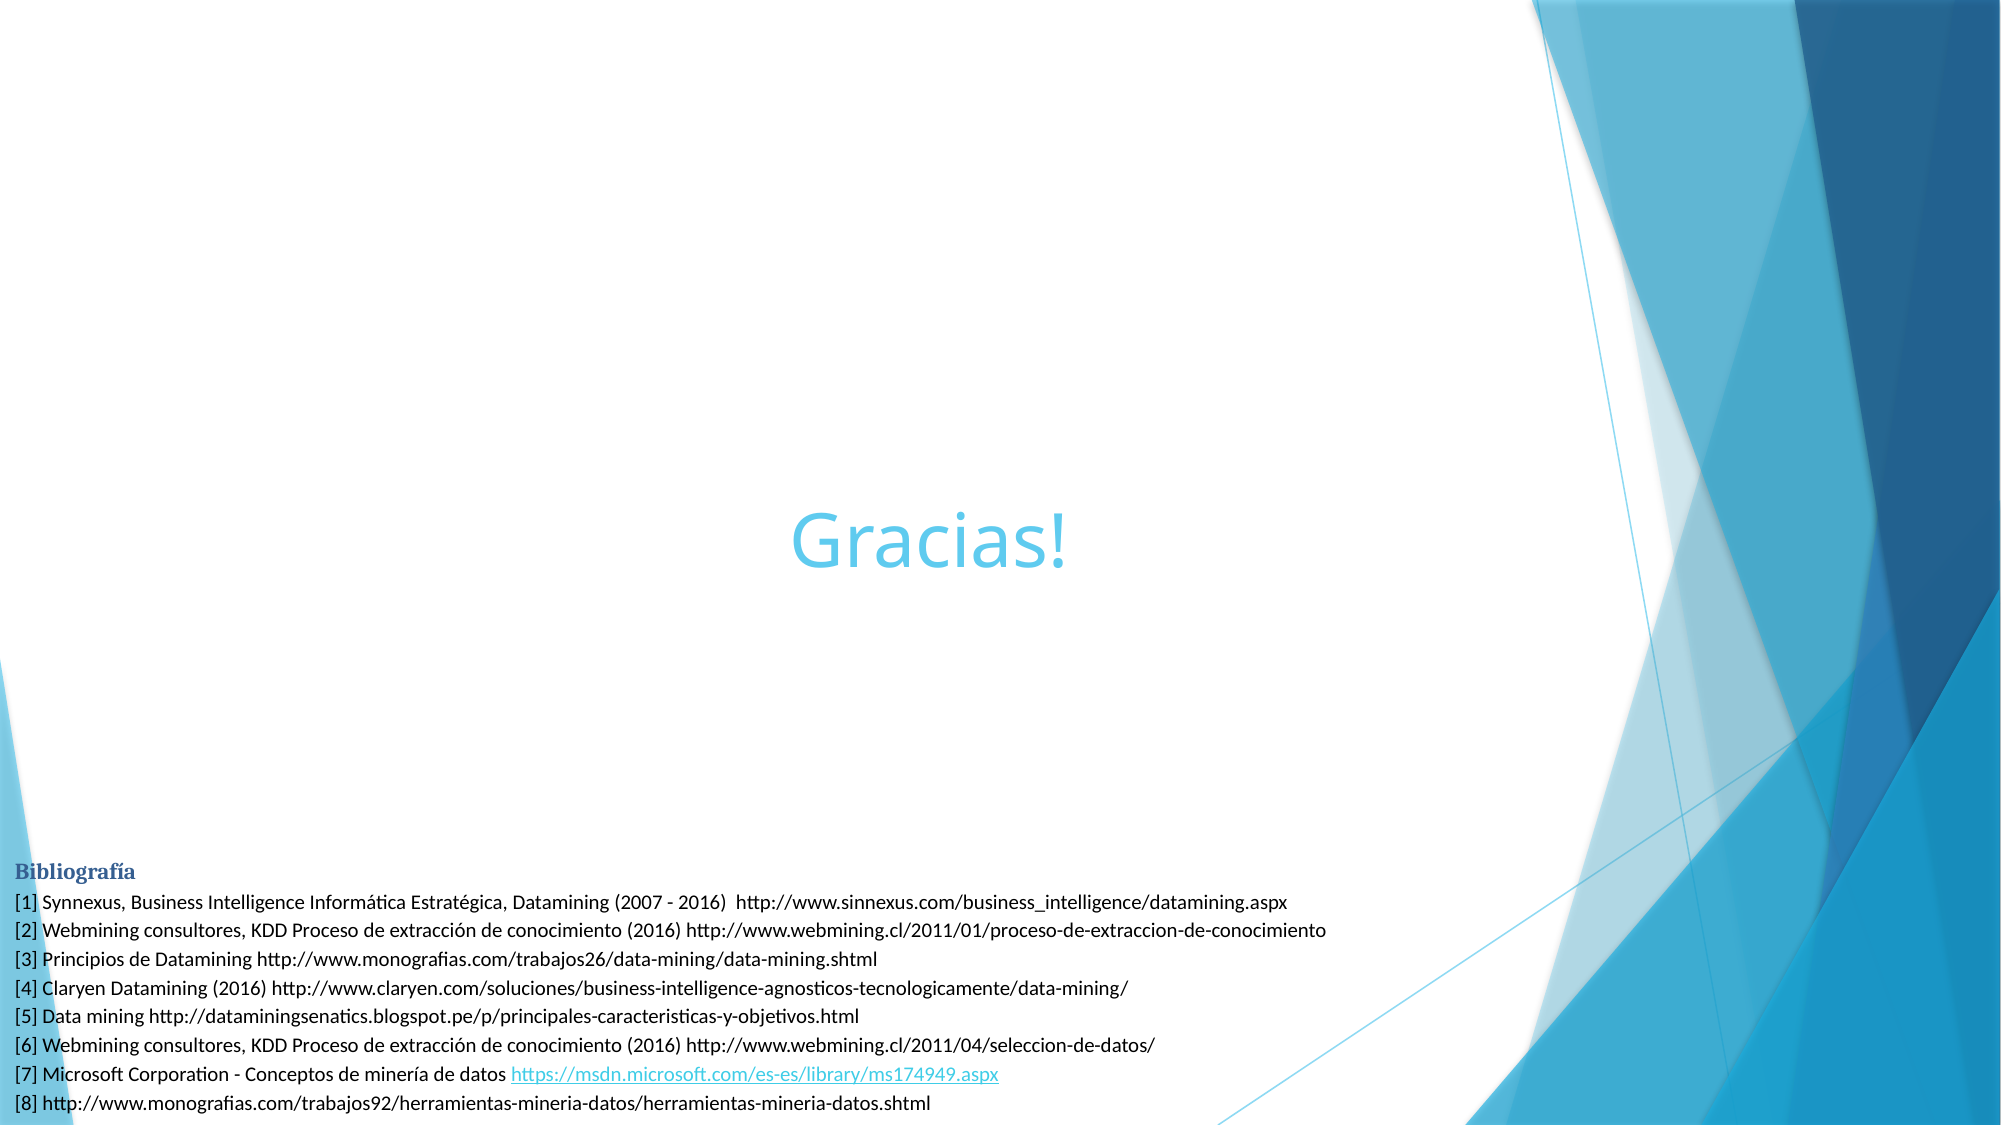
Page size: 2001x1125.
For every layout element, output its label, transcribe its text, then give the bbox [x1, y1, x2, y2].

title Gracias! [774, 484, 1129, 702]
text_box Bibliografía [1] Synnexus, Business Intelligence Informática Estratégica, Datamining (2007 - 2016) http://www.sinnexus.com/business_intelligence/datamining.aspx [2] Webmining consultores, KDD Proceso de extracción de conocimiento (2016) http://www.webmining.cl/2011/01/proceso-de-extraccion-de-conocimiento [3] Principios de Datamining http://www.monografias.com/trabajos26/data-mining/data-mining.shtml [4] Claryen Datamining (2016) http://www.claryen.com/soluciones/business-intelligence-agnosticos-tecnologicamente/data-mining/ [5] Data mining http://dataminingsenatics.blogspot.pe/p/principales-caracteristicas-y-objetivos.html [6] Webmining consultores, KDD Proceso de extracción de conocimiento (2016) http://www.webmining.cl/2011/04/seleccion-de-datos/ [7] Microsoft Corporation - Conceptos de minería de datos https://msdn.microsoft.com/es-es/library/ms174949.aspx [8] http://www.monografias.com/trabajos92/herramientas-mineria-datos/herramientas-mineria-datos.shtml [0, 845, 1950, 1122]
